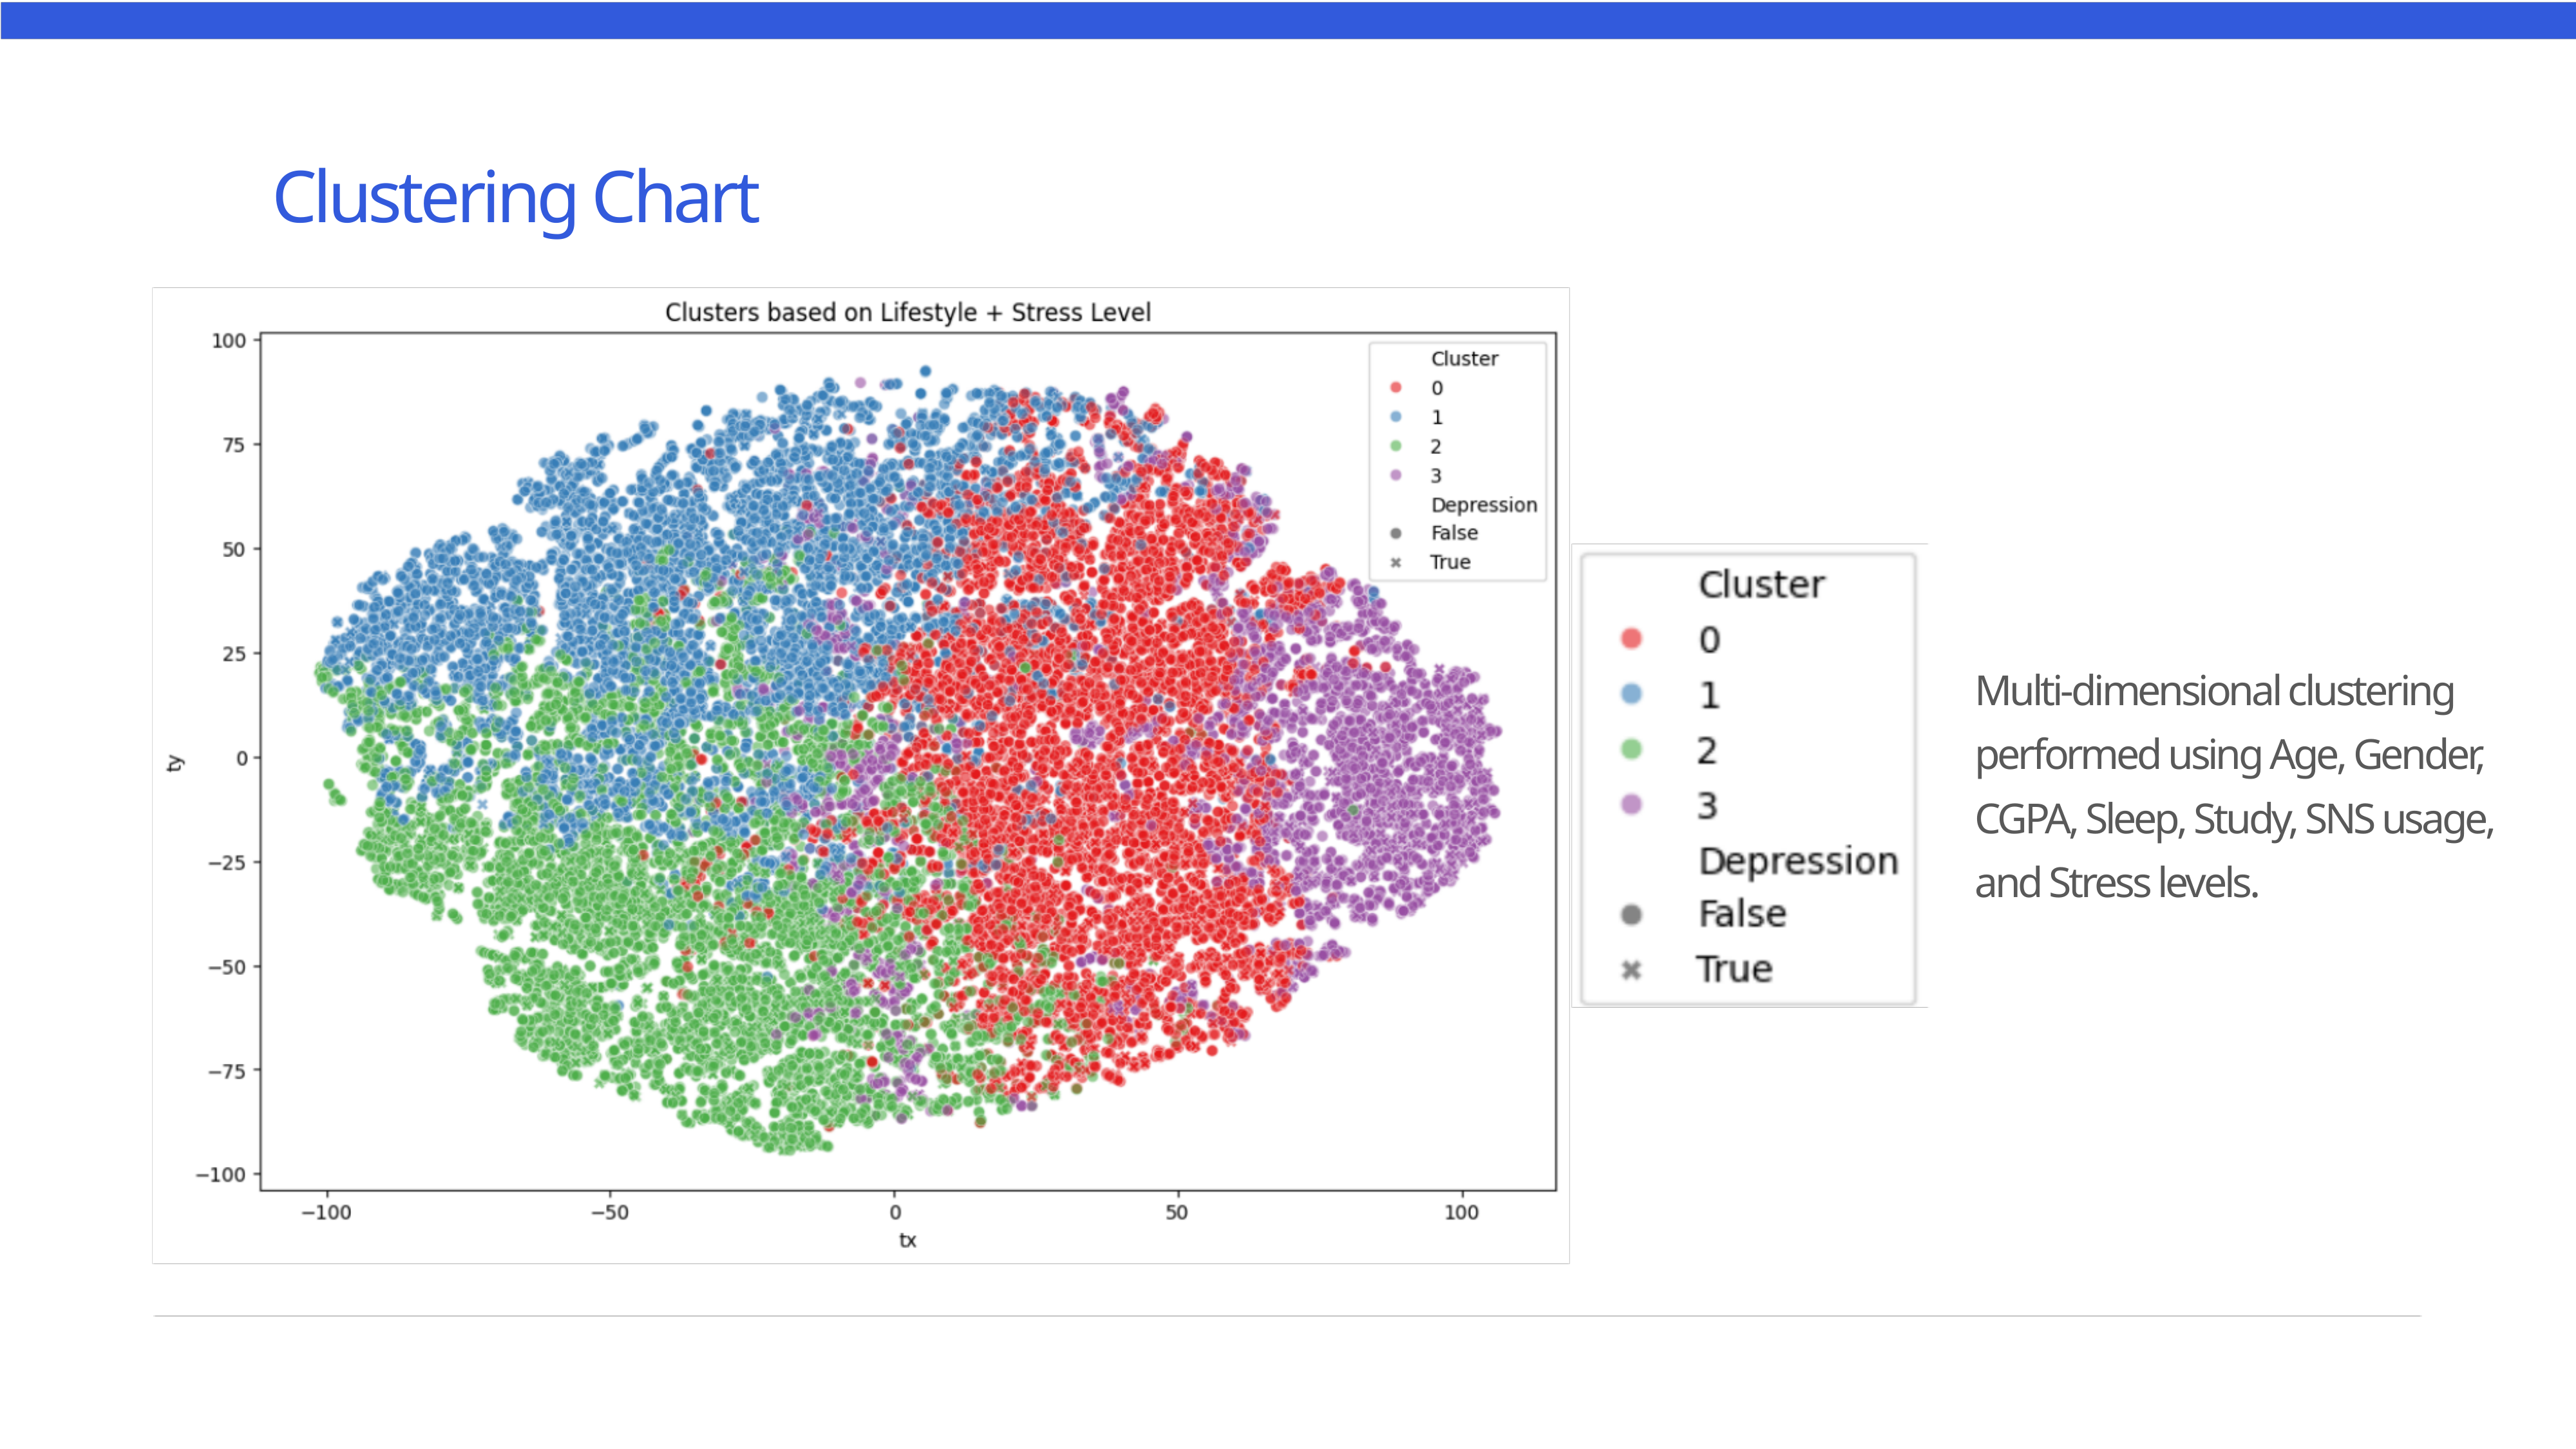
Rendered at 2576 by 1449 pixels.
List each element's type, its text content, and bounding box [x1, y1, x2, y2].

picture [0, 1, 2576, 41]
picture [151, 287, 1930, 1265]
picture [151, 1314, 2425, 1318]
text_box Clustering Chart [272, 137, 1376, 238]
text_box Multi-dimensional clustering performed using Age, Gender, CGPA, Sleep, Study, SNS usage, and Stress levels. [1975, 649, 2505, 902]
